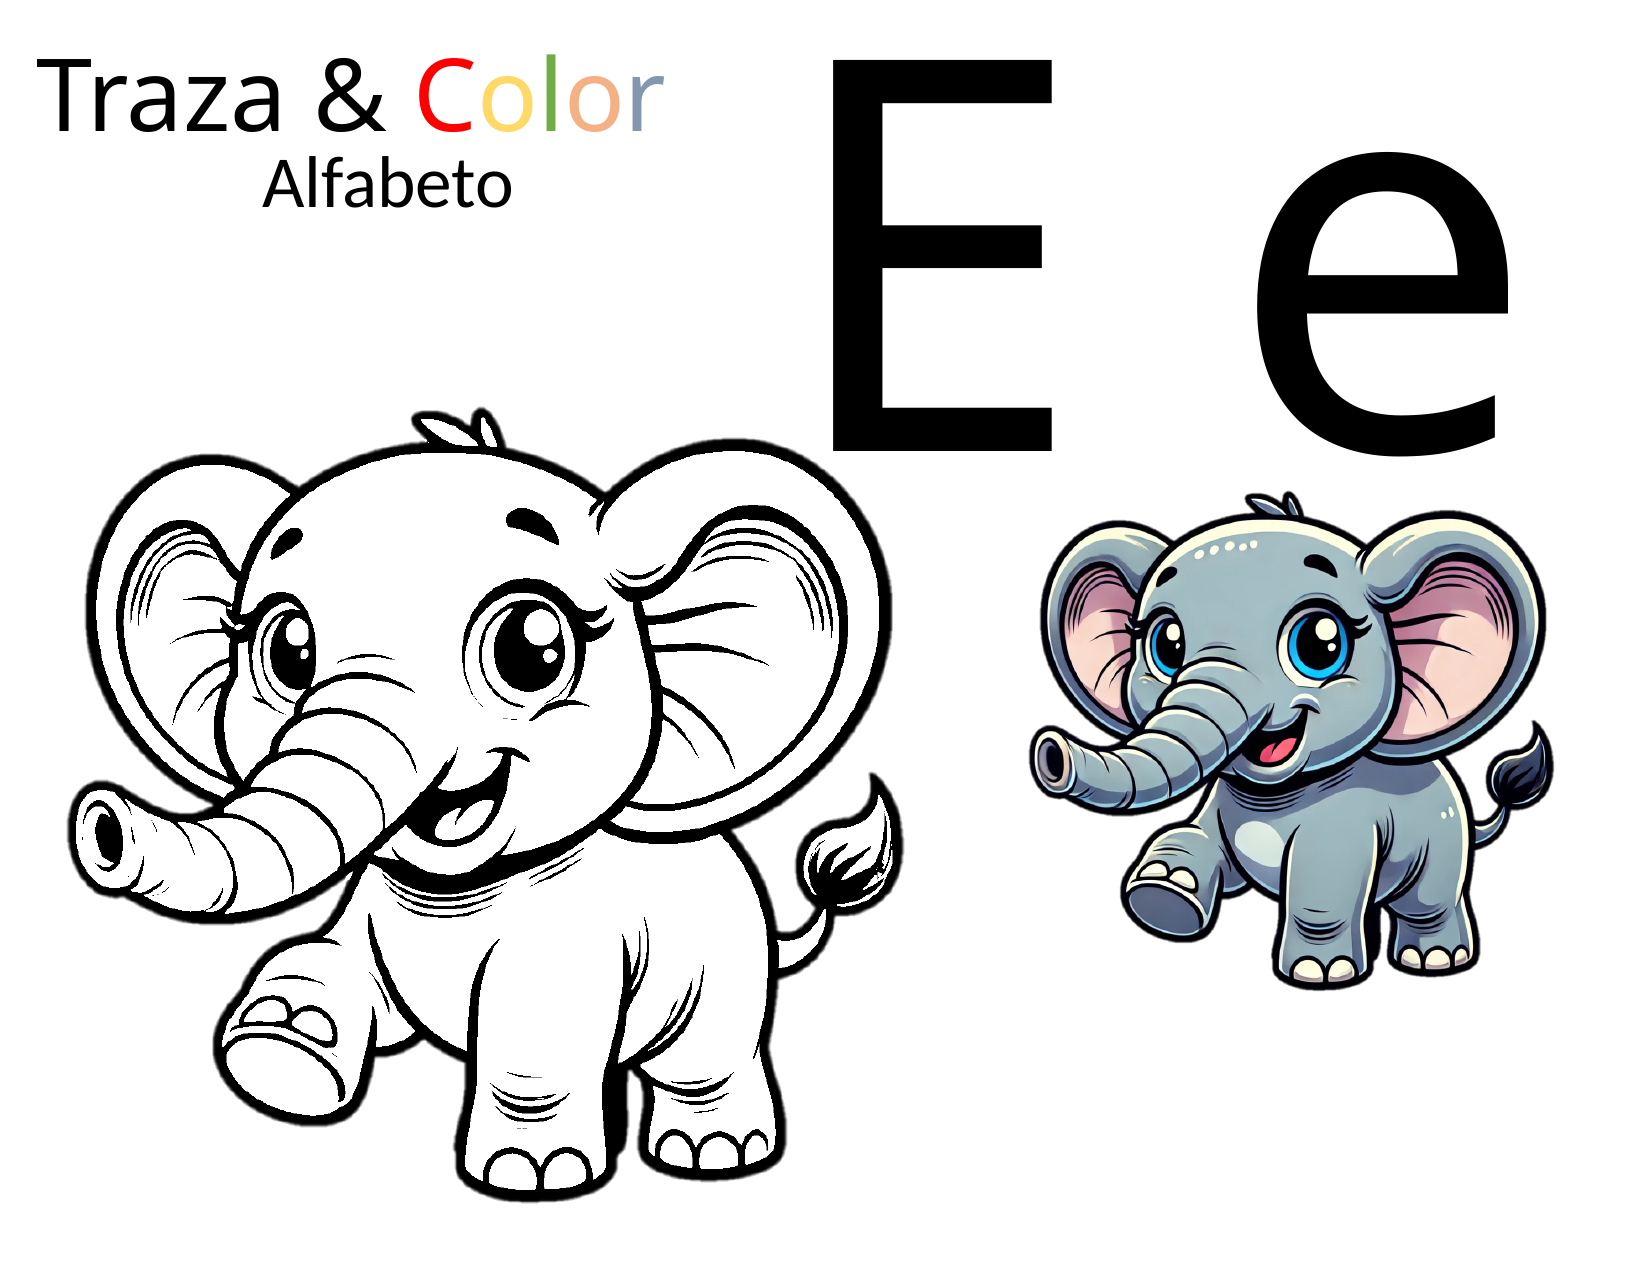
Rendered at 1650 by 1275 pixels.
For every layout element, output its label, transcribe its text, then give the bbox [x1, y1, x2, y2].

text_box E e [623, 0, 1614, 569]
text_box Traza & Color [21, 23, 825, 160]
text_box Alfabeto [63, 160, 714, 230]
picture [1013, 470, 1579, 1036]
picture [42, 374, 944, 1275]
